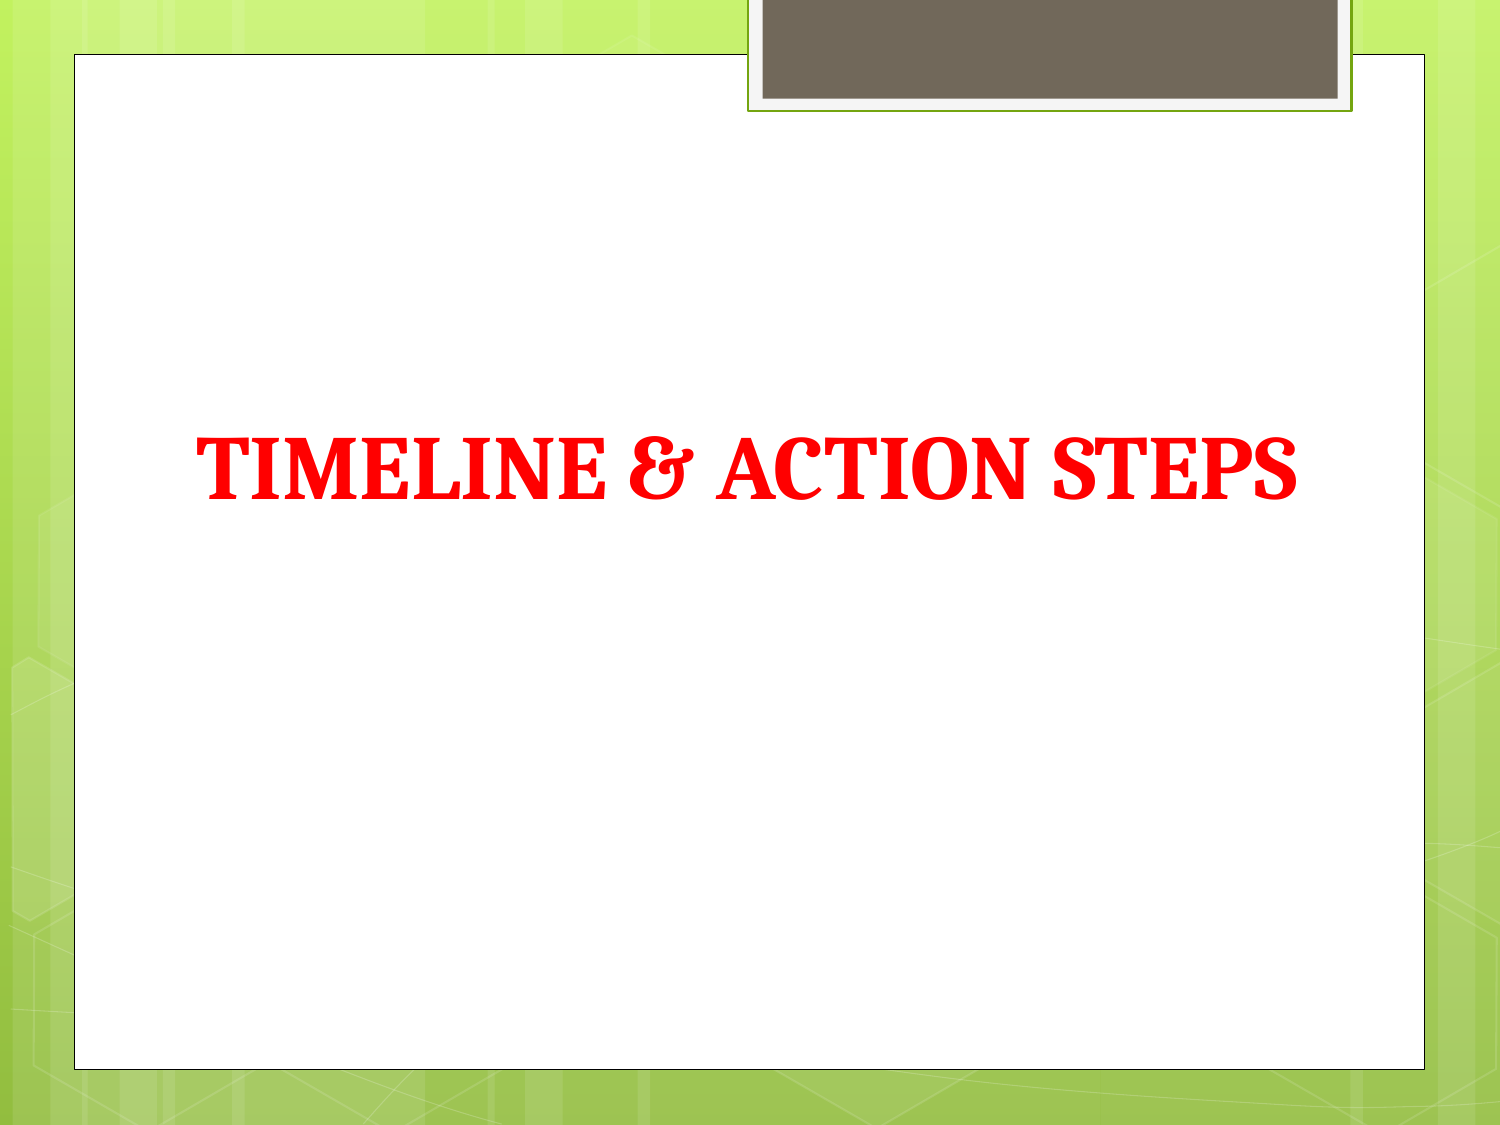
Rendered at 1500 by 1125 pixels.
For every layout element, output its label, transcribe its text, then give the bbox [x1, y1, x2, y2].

title TIMELINE & ACTION STEPS [171, 418, 1324, 525]
